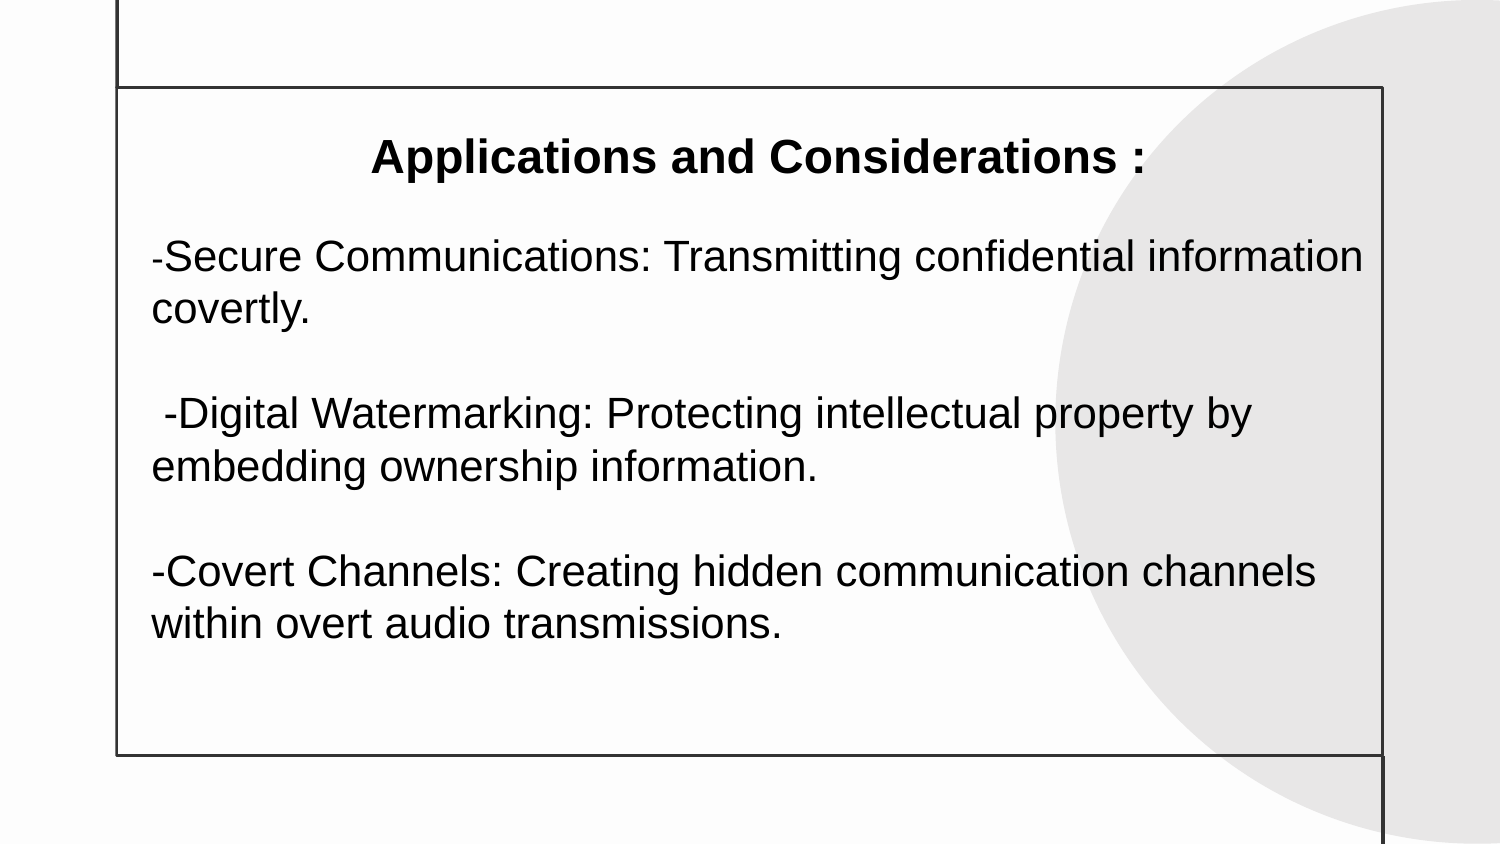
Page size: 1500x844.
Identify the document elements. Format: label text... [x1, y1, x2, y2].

text_box Applications and Considerations : -Secure Communications: Transmitting confidential information covertly. -Digital Watermarking: Protecting intellectual property by embedding ownership information. -Covert Channels: Creating hidden communication channels within overt audio transmissions. [136, 110, 1383, 663]
